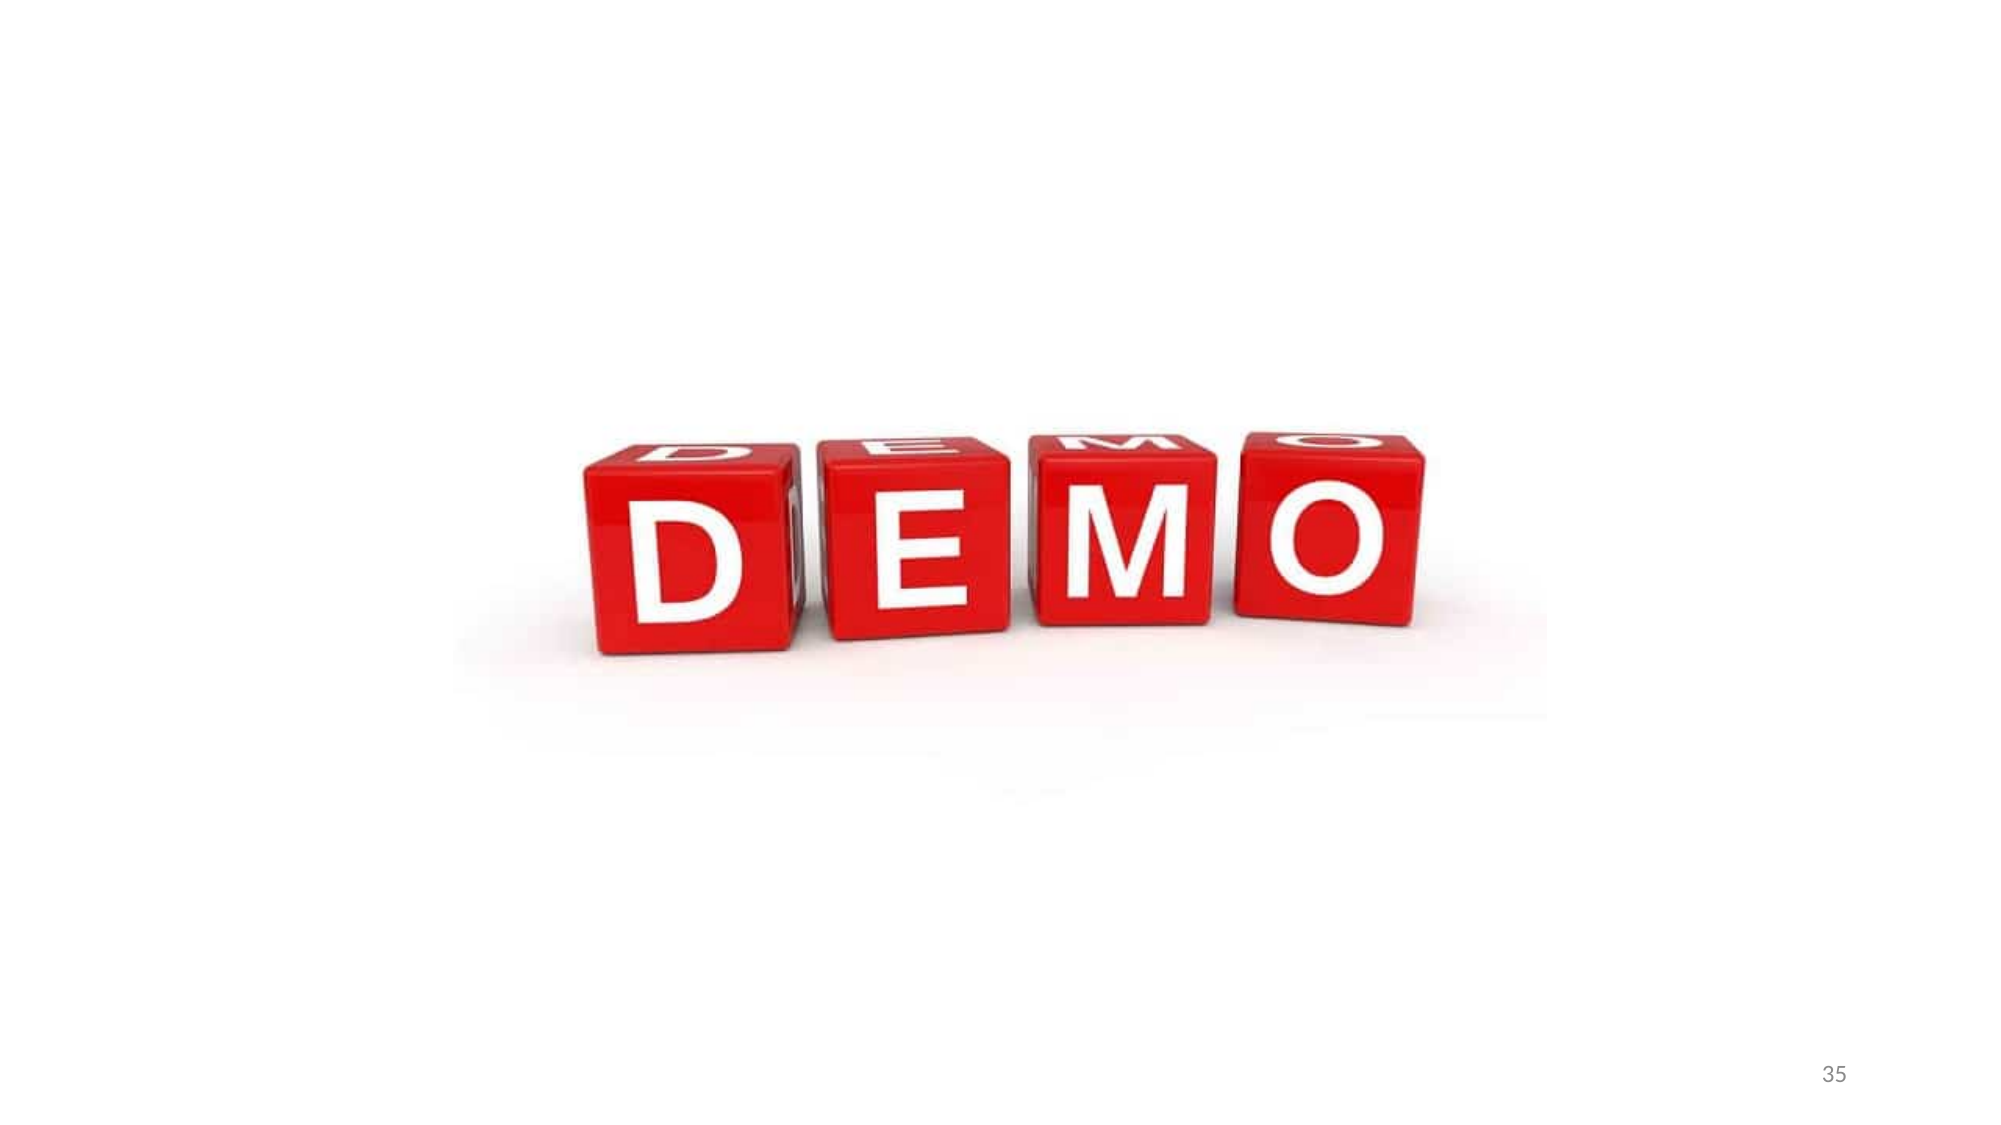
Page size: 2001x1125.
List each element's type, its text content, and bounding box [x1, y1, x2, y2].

picture [453, 201, 1547, 930]
slide_number 35 [1412, 1042, 1863, 1103]
